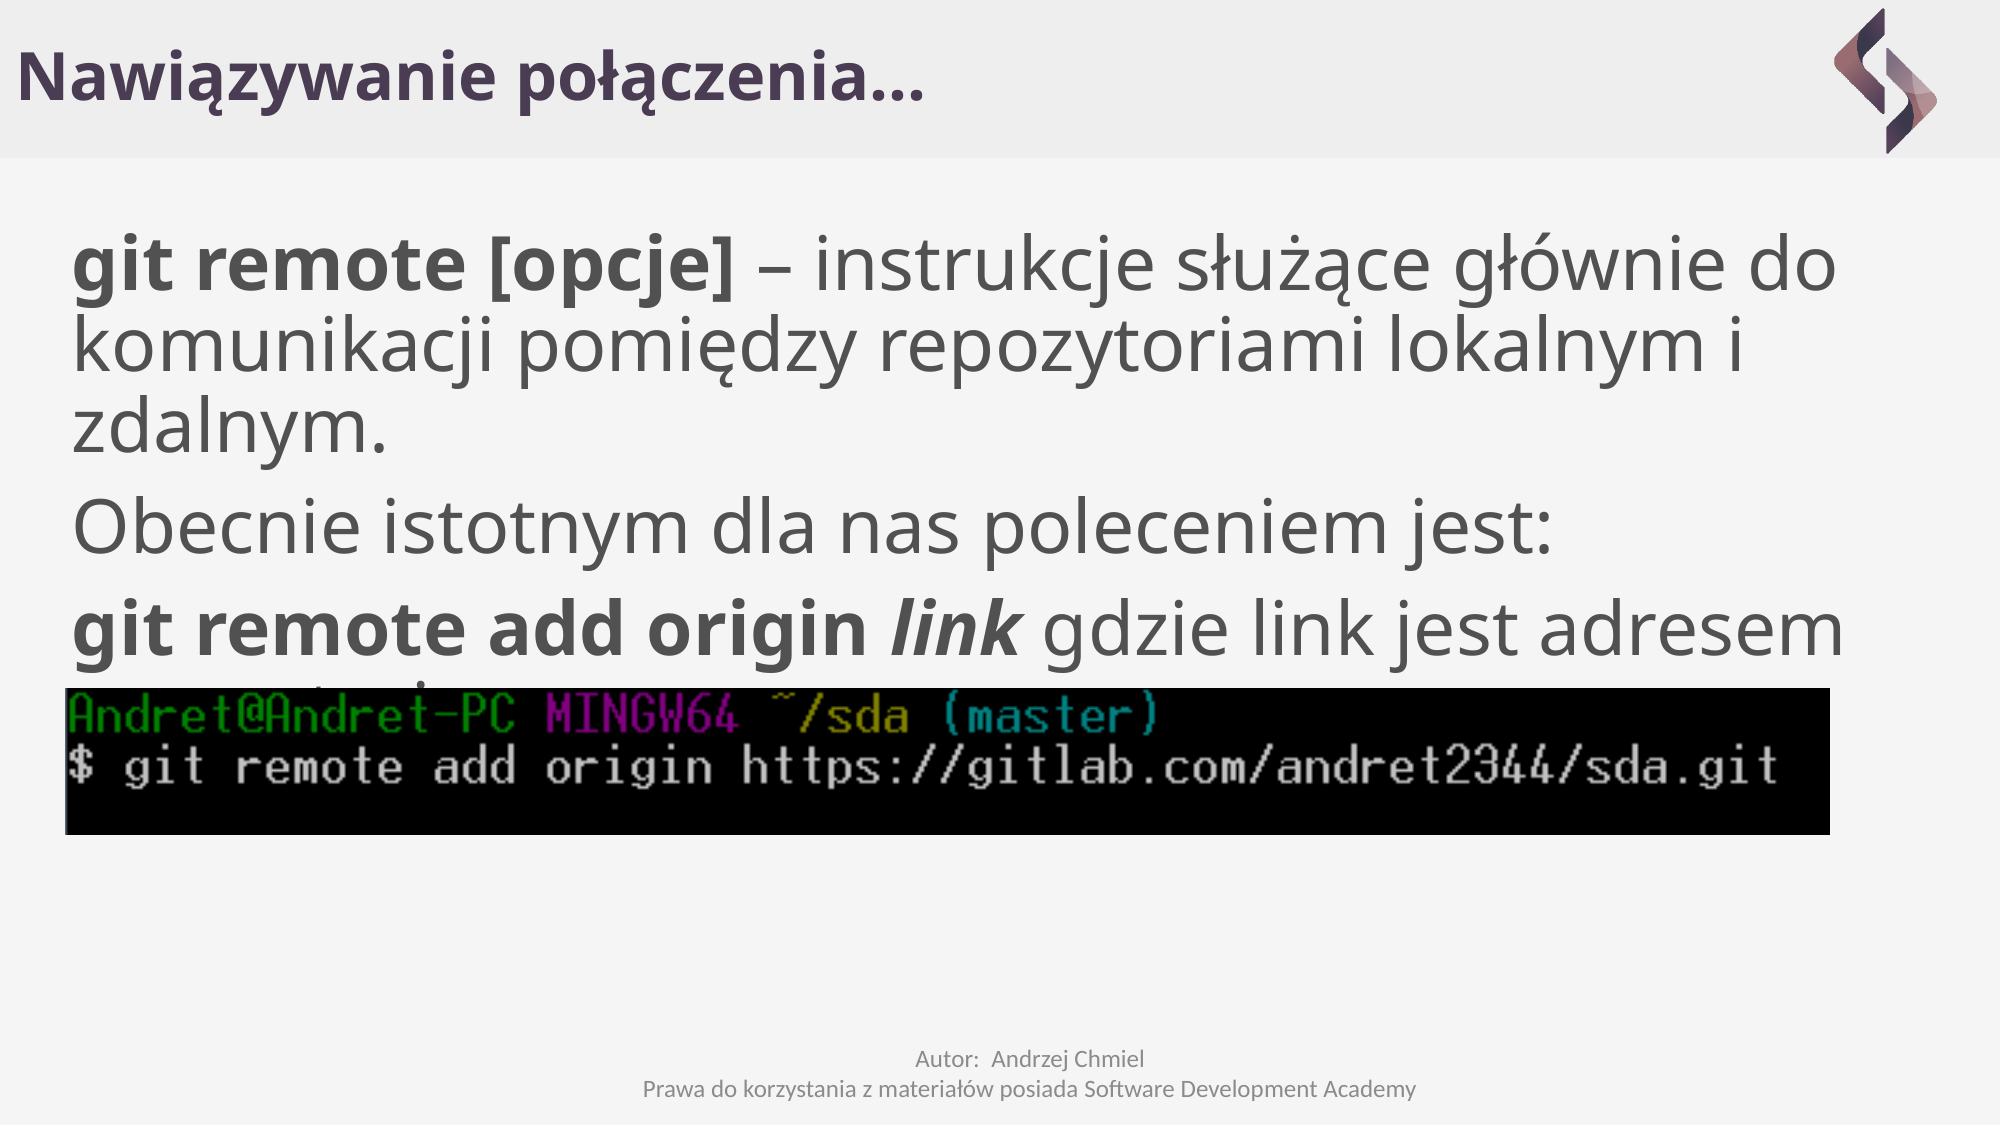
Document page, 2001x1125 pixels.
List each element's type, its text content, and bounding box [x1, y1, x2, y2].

picture [65, 688, 1830, 835]
picture [1787, 0, 2001, 166]
footer Autor: Andrzej Chmiel Prawa do korzystania z materiałów posiada Software Development Academy [556, 1042, 1505, 1103]
text_box git remote [opcje] – instrukcje służące głównie do komunikacji pomiędzy repozytoriami lokalnym i zdalnym. Obecnie istotnym dla nas poleceniem jest: git remote add origin link gdzie link jest adresem repozytorium. [56, 217, 1877, 806]
title Nawiązywanie połączenia… [0, 0, 1788, 158]
